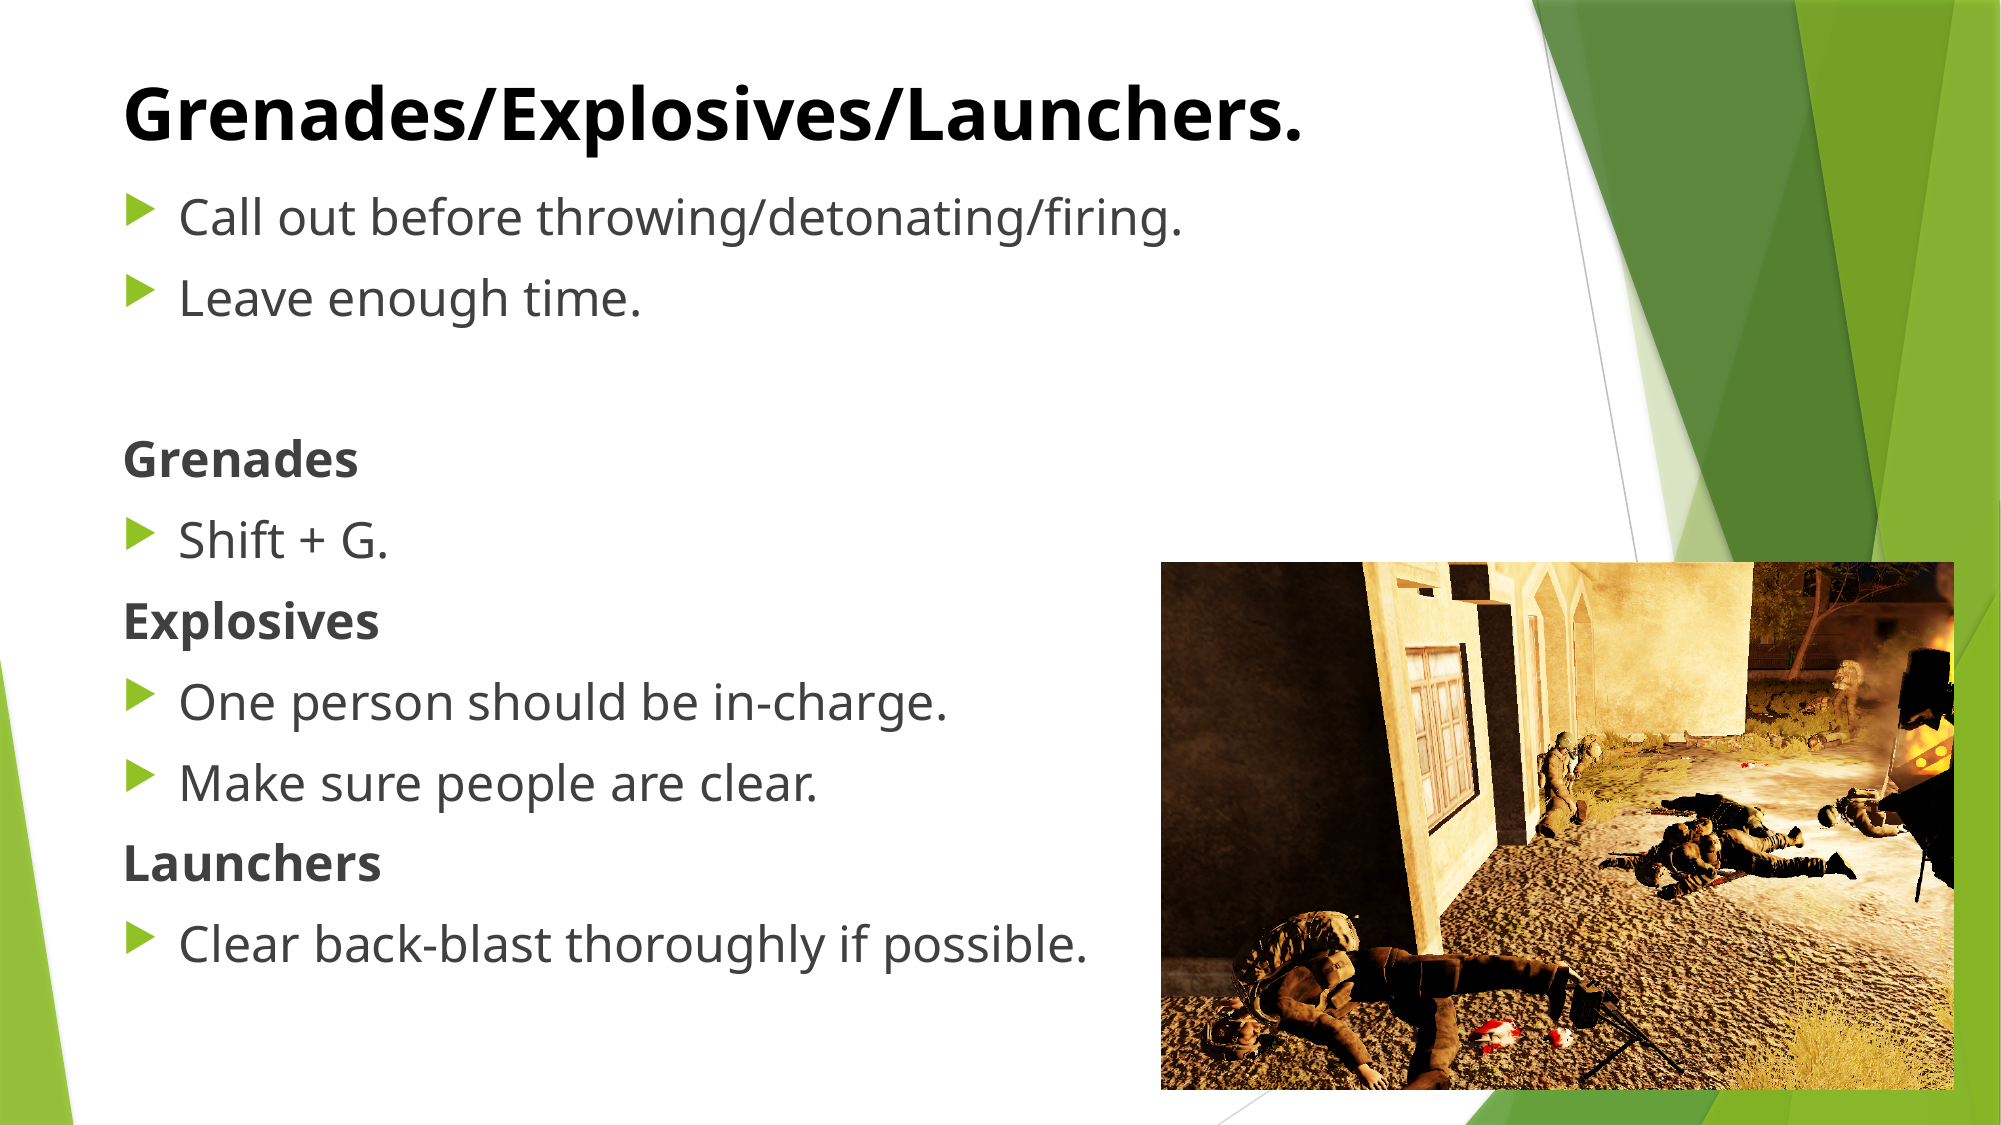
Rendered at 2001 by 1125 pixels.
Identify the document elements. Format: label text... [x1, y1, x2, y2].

title Grenades/Explosives/Launchers. [107, 59, 1518, 277]
picture [1161, 561, 1954, 1091]
list Call out before throwing/detonating/firing. Leave enough time. Grenades Shift + G. Explosives One person should be in-charge. Make sure people are clear. Launchers Clear back-blast thoroughly if possible. [107, 177, 1318, 1090]
